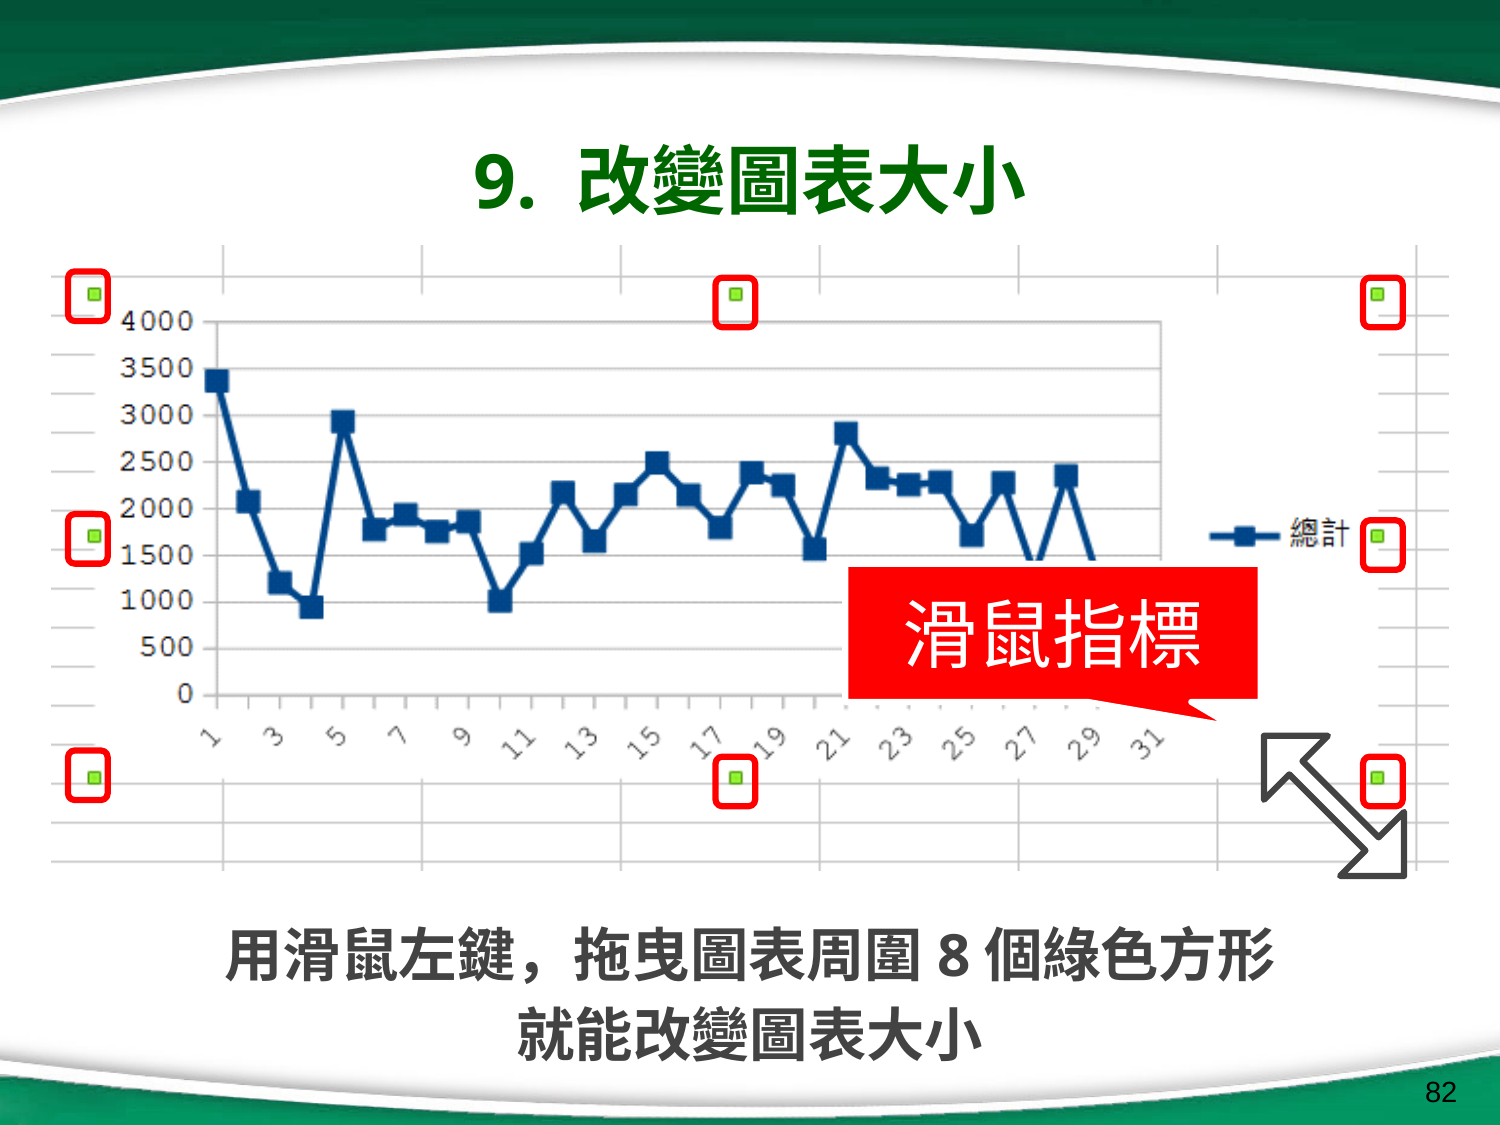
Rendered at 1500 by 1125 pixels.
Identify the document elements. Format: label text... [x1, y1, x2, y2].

subtitle 用滑鼠左鍵，拖曳圖表周圍8個綠色方形 就能改變圖表大小 [51, 892, 1449, 1000]
title 9. 改變圖表大小 [51, 112, 1449, 244]
picture [0, 0, 1500, 1125]
slide_number ‹#› [1410, 1056, 1500, 1125]
